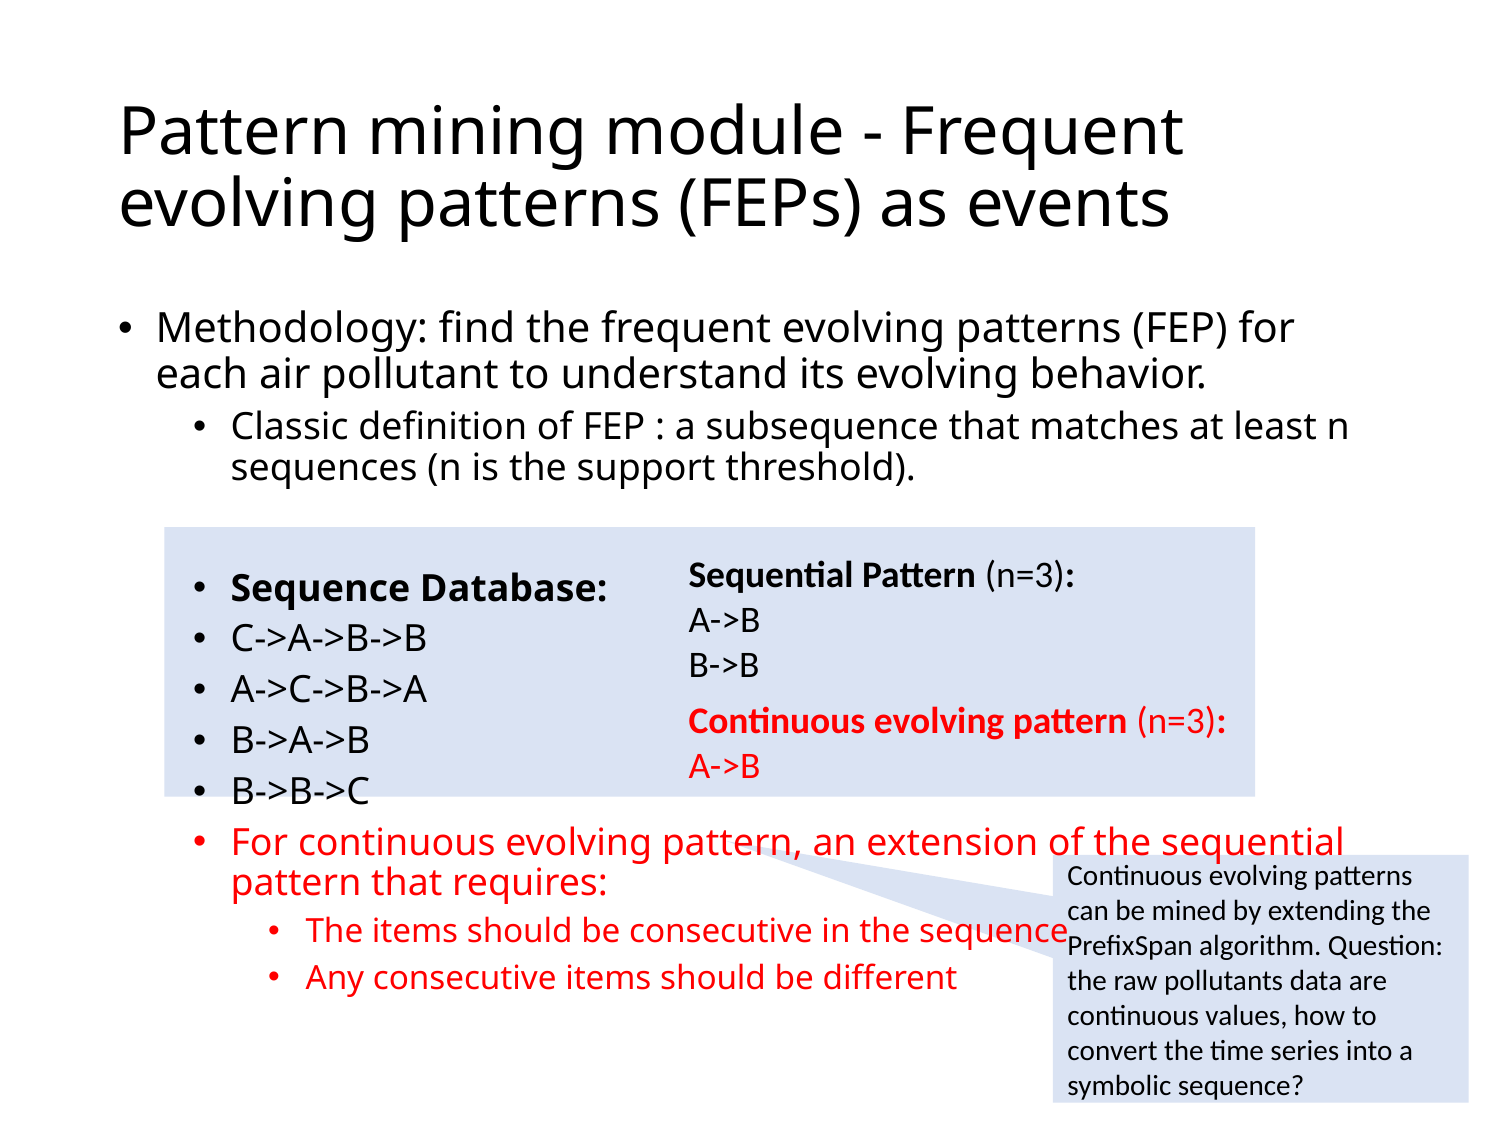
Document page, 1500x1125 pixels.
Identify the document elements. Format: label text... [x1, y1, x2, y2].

text_box Sequential Pattern (n=3): A->B B->B [673, 542, 1151, 688]
text_box Continuous evolving pattern (n=3): A->B [673, 688, 1331, 794]
title Pattern mining module - Frequent evolving patterns (FEPs) as events [103, 59, 1397, 278]
text_box Continuous evolving patterns can be mined by extending the PrefixSpan algorithm. Question: the raw pollutants data are continuous values, how to convert the time series into a symbolic sequence? [1051, 853, 1470, 1104]
slide_number 16 [1059, 1042, 1397, 1103]
list Methodology: find the frequent evolving patterns (FEP) for each air pollutant to understand its evolving behavior. Classic definition of FEP : a subsequence that matches at least n sequences (n is the support threshold). Sequence Database: C->A->B->B A->C->B->A B->A->B B->B->C For continuous evolving pattern, an extension of the sequential pattern that requires: The items should be consecutive in the sequence Any consecutive items should be different [103, 299, 1384, 1014]
